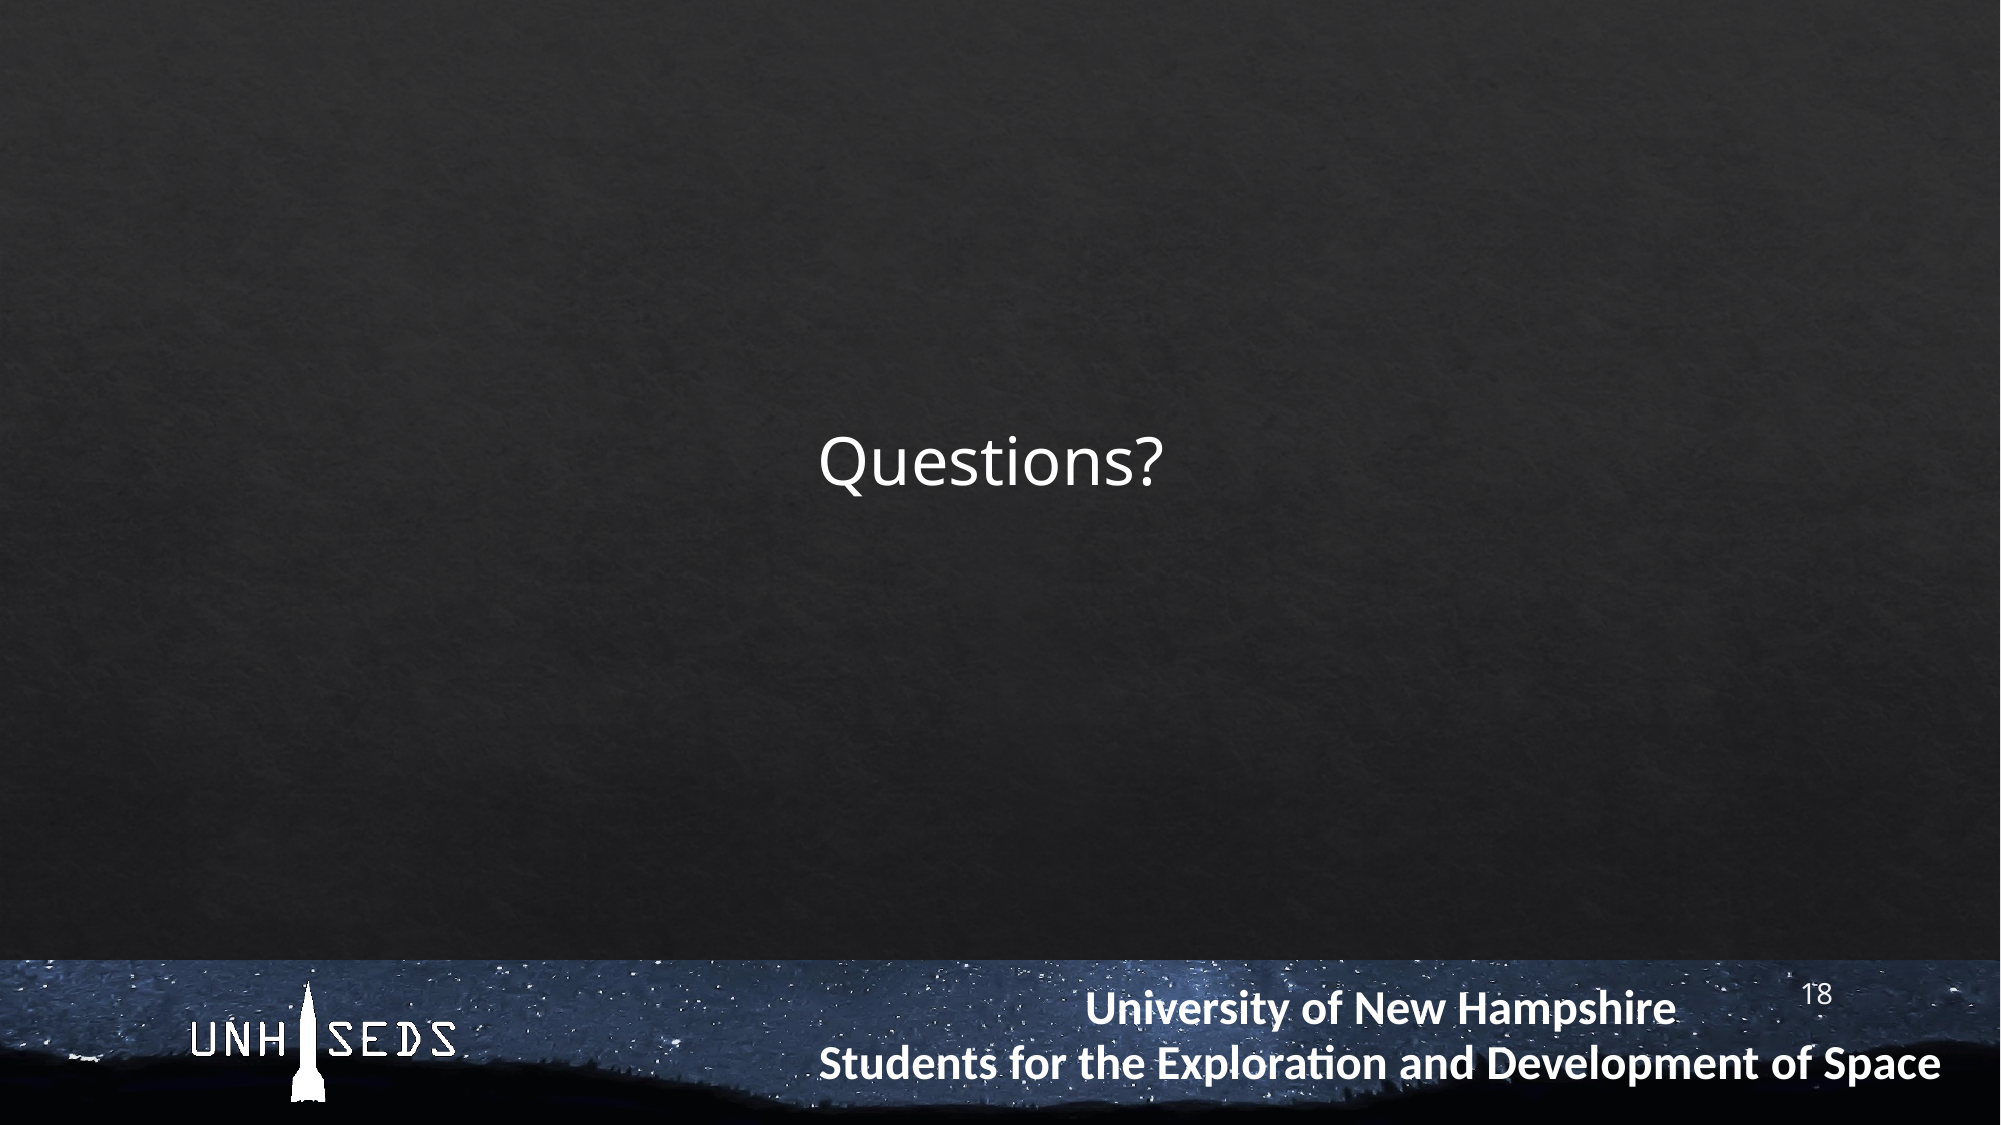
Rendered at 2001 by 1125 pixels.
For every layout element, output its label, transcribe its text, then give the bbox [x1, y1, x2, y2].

text_box Questions? [547, 411, 1453, 507]
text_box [0, 959, 2000, 1125]
